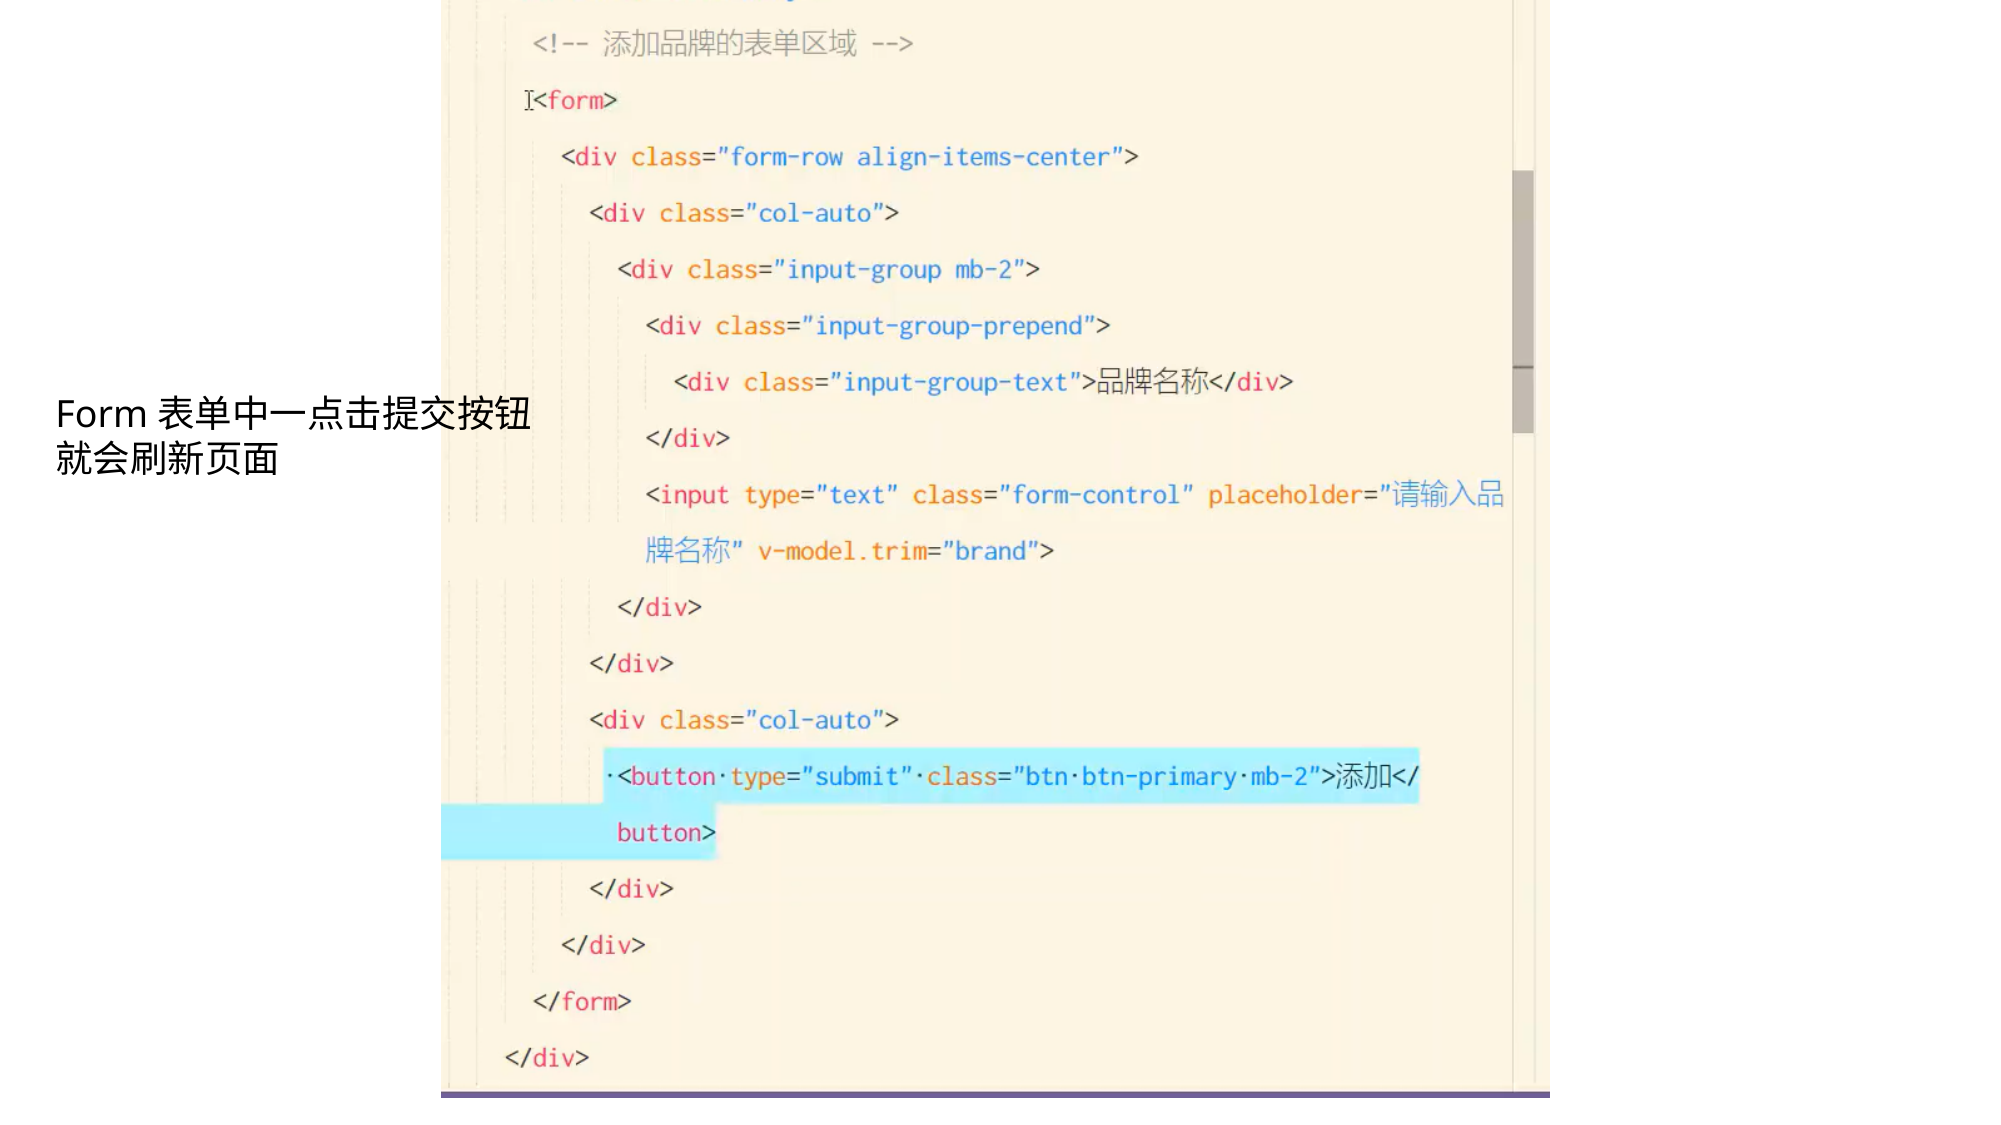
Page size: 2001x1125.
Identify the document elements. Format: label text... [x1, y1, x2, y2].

text_box Form表单中一点击提交按钮就会刷新页面 [40, 382, 441, 488]
picture [441, 0, 1550, 1098]
